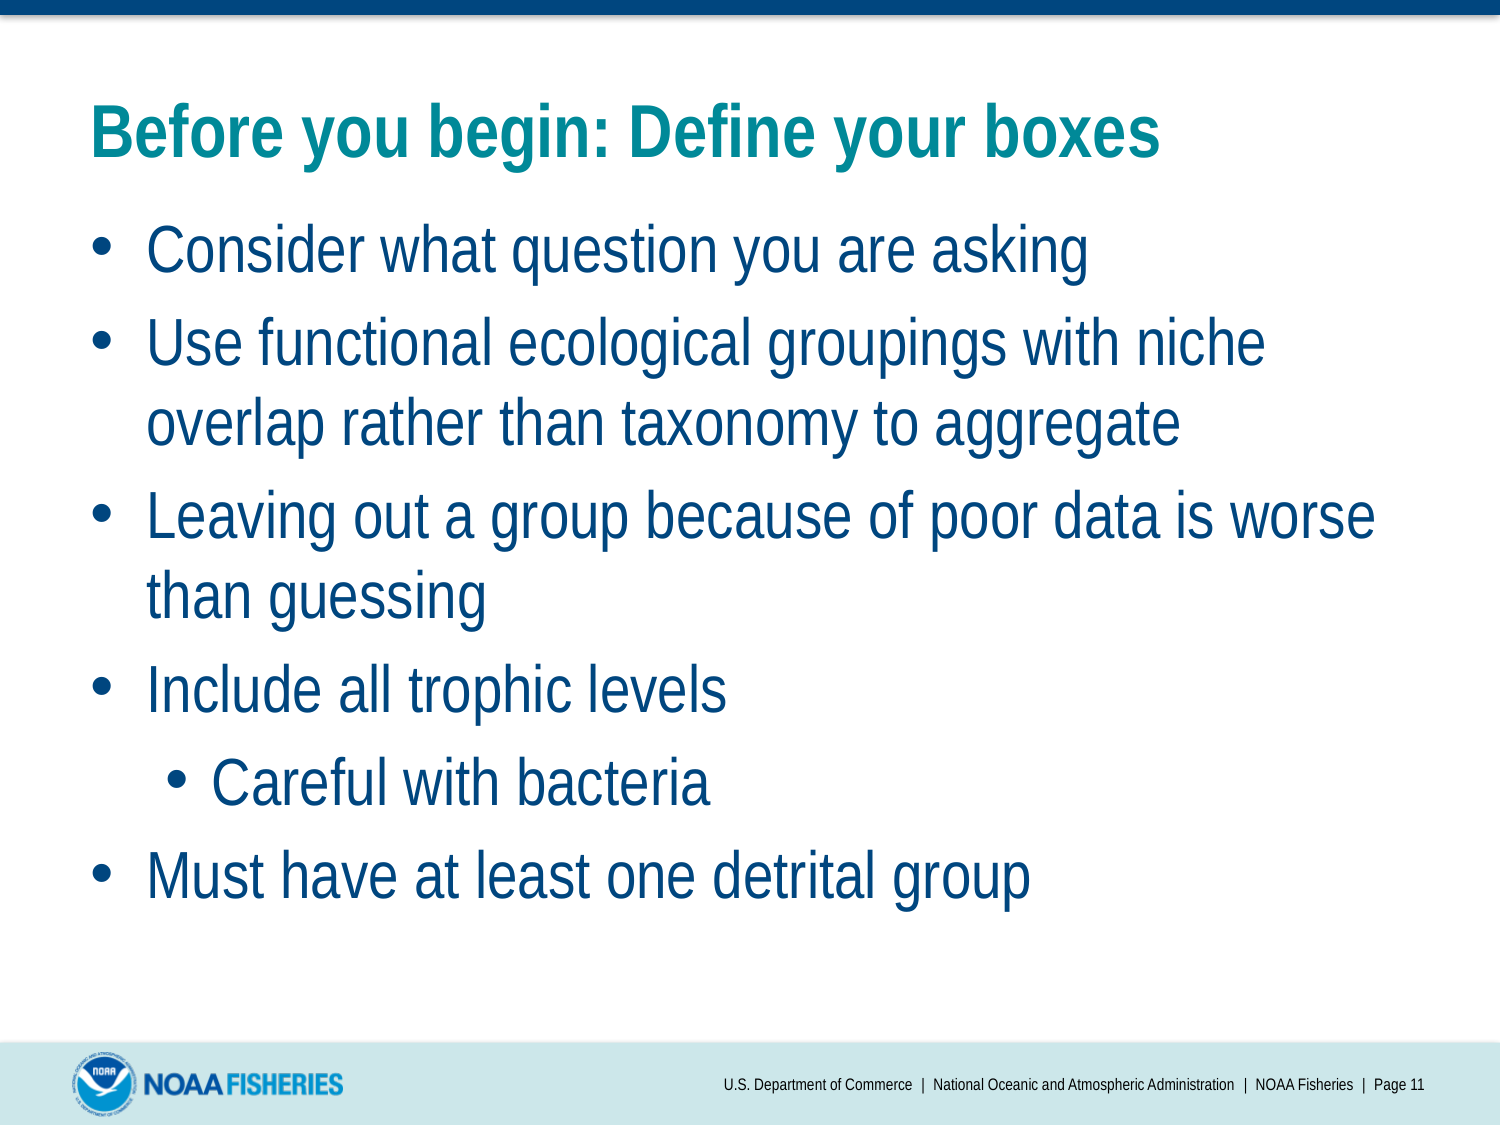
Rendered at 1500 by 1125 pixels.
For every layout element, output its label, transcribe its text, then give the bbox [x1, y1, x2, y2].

list Consider what question you are asking Use functional ecological groupings with niche overlap rather than taxonomy to aggregate Leaving out a group because of poor data is worse than guessing Include all trophic levels Careful with bacteria Must have at least one detrital group [75, 198, 1425, 941]
title Before you begin: Define your boxes [75, 75, 1425, 186]
picture [72, 1052, 343, 1117]
slide_number U.S. Department of Commerce | National Oceanic and Atmospheric Administration | NOAA Fisheries | Page 11 [375, 1042, 1425, 1125]
picture [334, 1077, 343, 1085]
